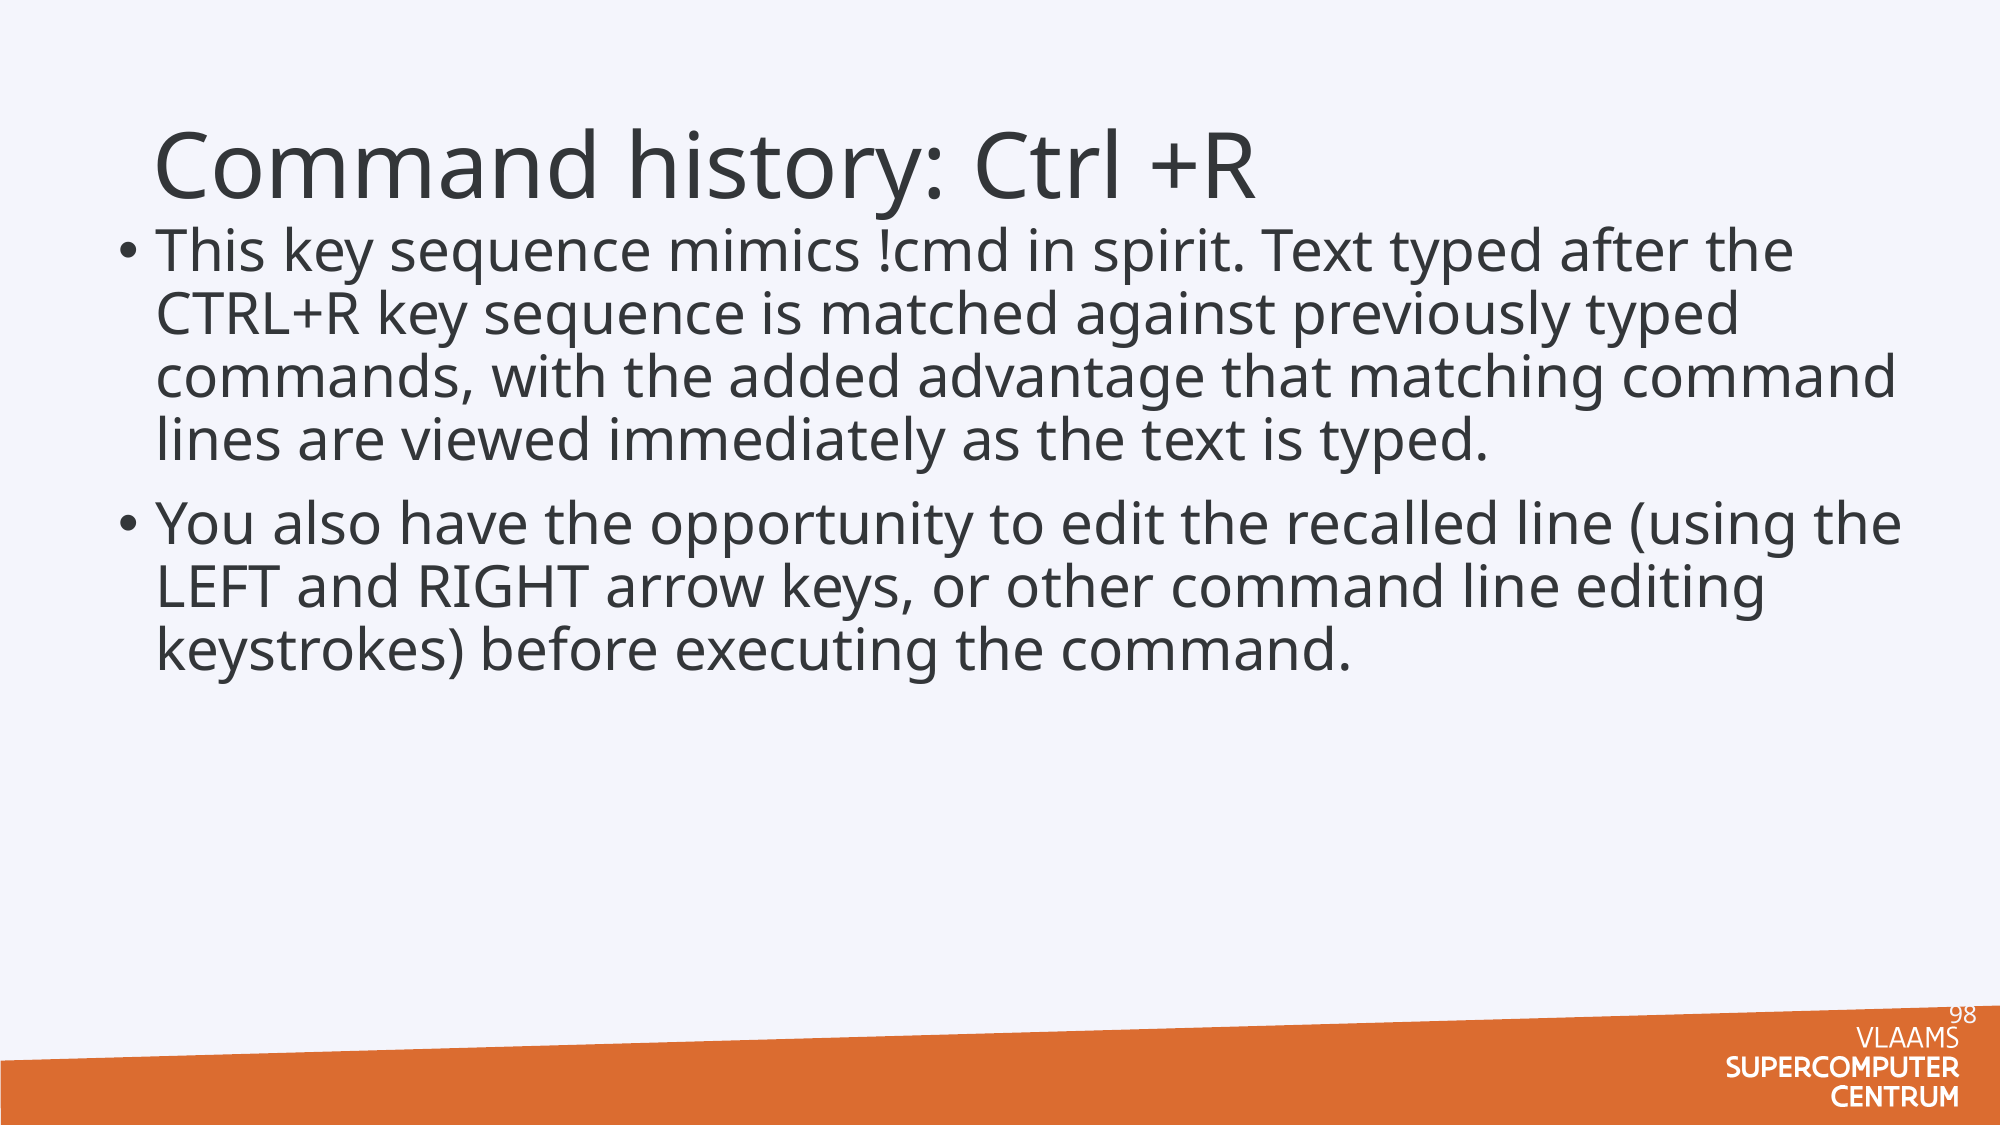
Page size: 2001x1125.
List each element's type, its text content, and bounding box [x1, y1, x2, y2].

title Command history: Ctrl +R [137, 59, 1863, 221]
list This key sequence mimics !cmd in spirit. Text typed after the CTRL+R key sequence is matched against previously typed commands, with the added advantage that matching command lines are viewed immediately as the text is typed. You also have the opportunity to edit the recalled line (using the LEFT and RIGHT arrow keys, or other command line editing keystrokes) before executing the command. [118, 221, 1941, 948]
picture [1725, 1021, 1960, 1117]
slide_number 98 [1787, 992, 1993, 1040]
